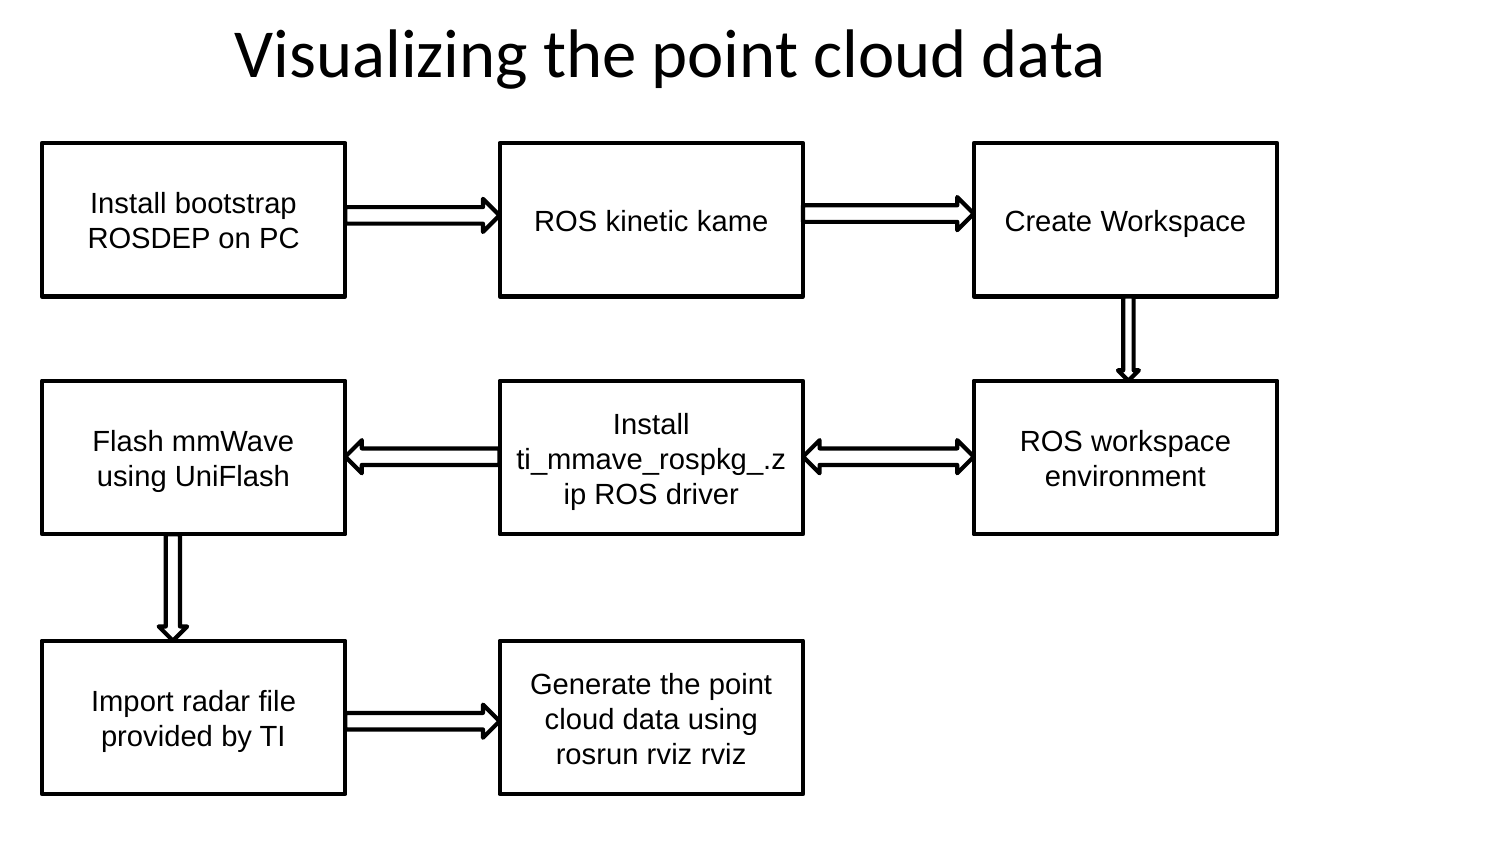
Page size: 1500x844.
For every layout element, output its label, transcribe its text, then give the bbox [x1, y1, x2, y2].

text_box Install ti_mmave_rospkg_.zip ROS driver [499, 380, 804, 535]
text_box Generate the point cloud data using rosrun rviz rviz [499, 640, 804, 795]
text_box ROS kinetic kame [499, 143, 804, 297]
text_box Install bootstrap ROSDEP on PC [41, 143, 346, 297]
text_box ROS workspace environment [973, 380, 1278, 535]
text_box [1117, 296, 1139, 381]
title Visualizing the point cloud data [219, 0, 1387, 111]
text_box Import radar file provided by TI [41, 640, 346, 795]
text_box [803, 440, 974, 474]
text_box Create Workspace [973, 143, 1278, 297]
text_box [345, 704, 500, 738]
text_box [158, 534, 188, 641]
text_box [345, 440, 500, 474]
text_box [803, 197, 974, 231]
text_box [345, 198, 500, 232]
text_box Flash mmWave using UniFlash [41, 380, 346, 535]
